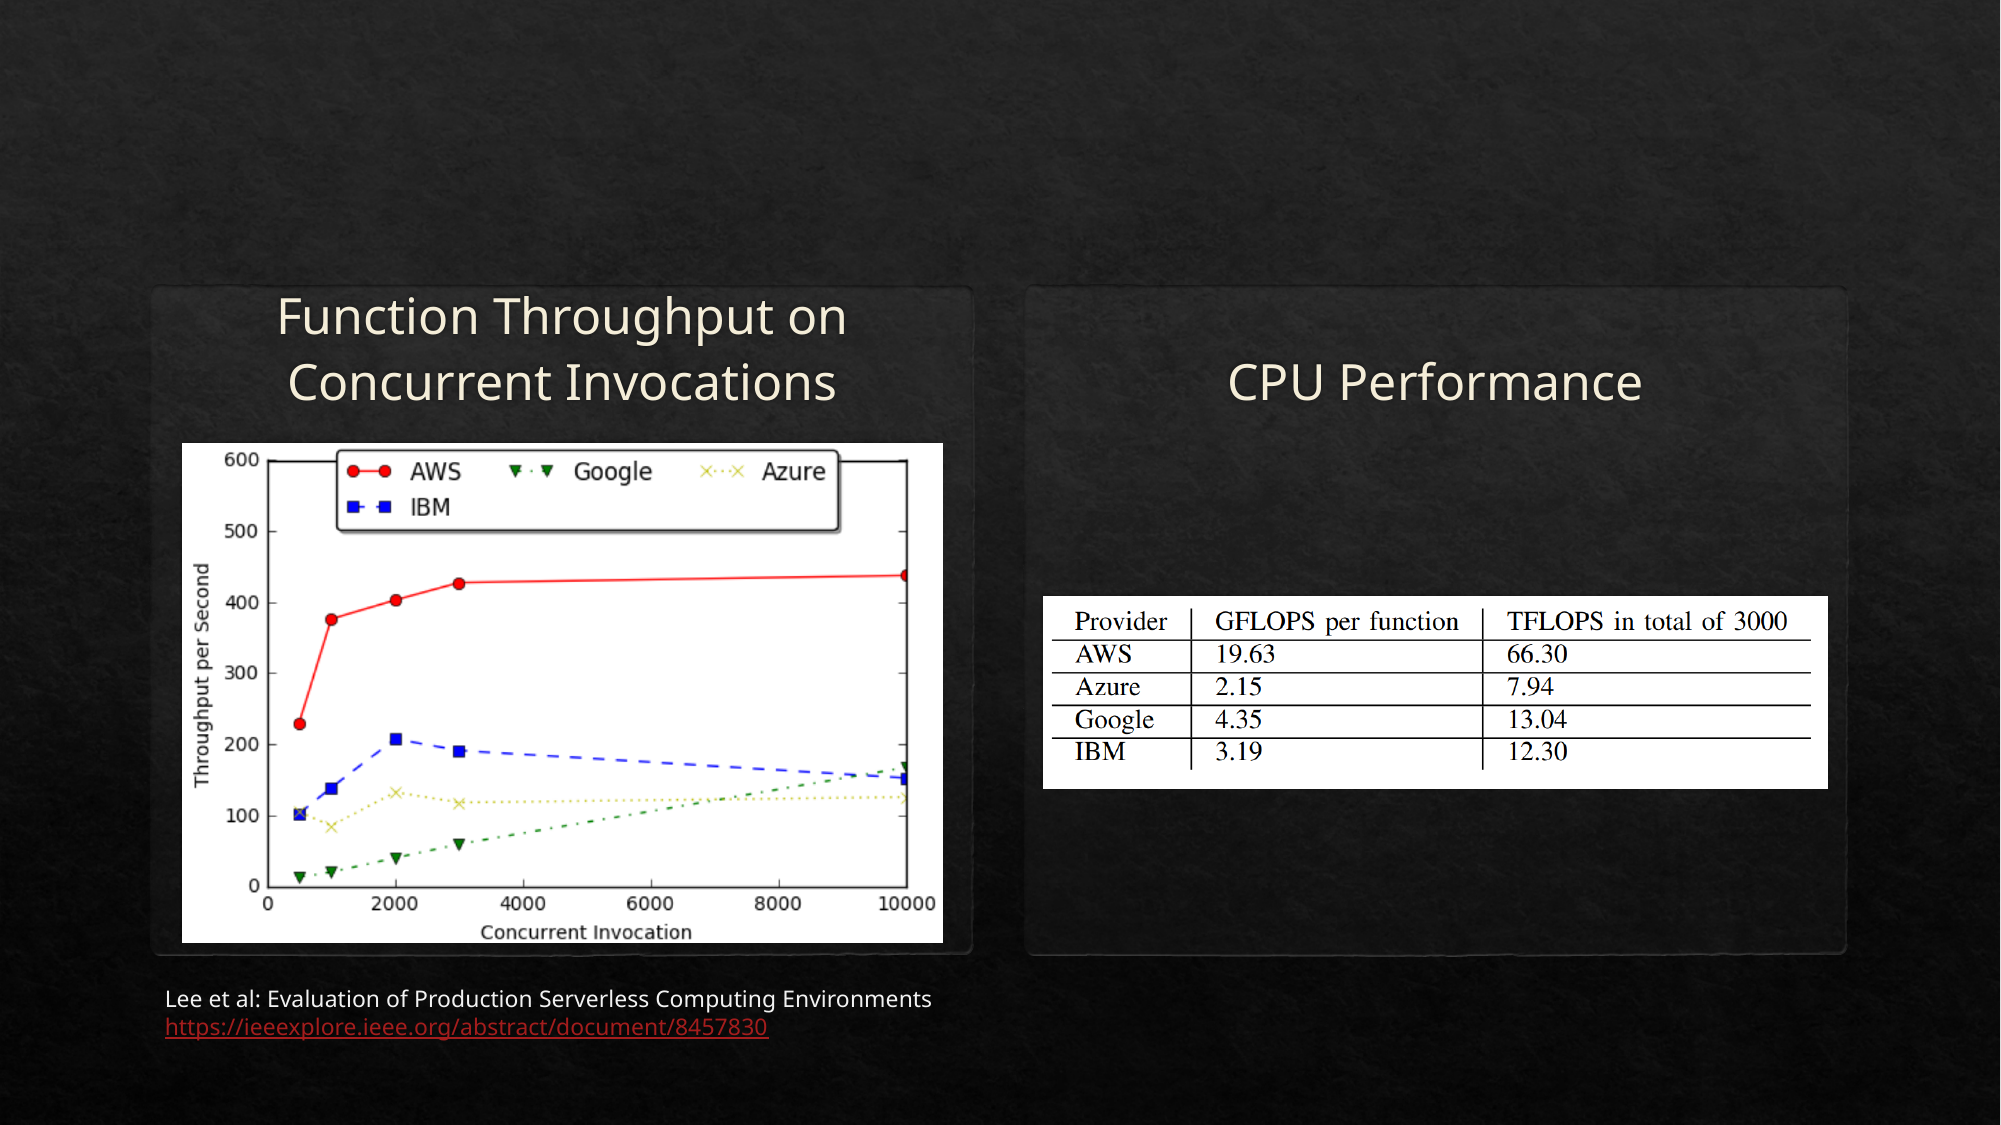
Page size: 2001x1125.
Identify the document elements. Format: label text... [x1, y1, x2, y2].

list Function Throughput on Concurrent Invocations [171, 304, 954, 418]
footer Lee et al: Evaluation of Production Serverless Computing Environments https://ieeexplore.ieee.org/abstract/document/8457830 [149, 984, 1245, 1045]
list CPU Performance [1043, 304, 1828, 418]
picture [149, 284, 975, 957]
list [181, 442, 943, 943]
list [1043, 596, 1829, 789]
picture [1023, 284, 1849, 957]
